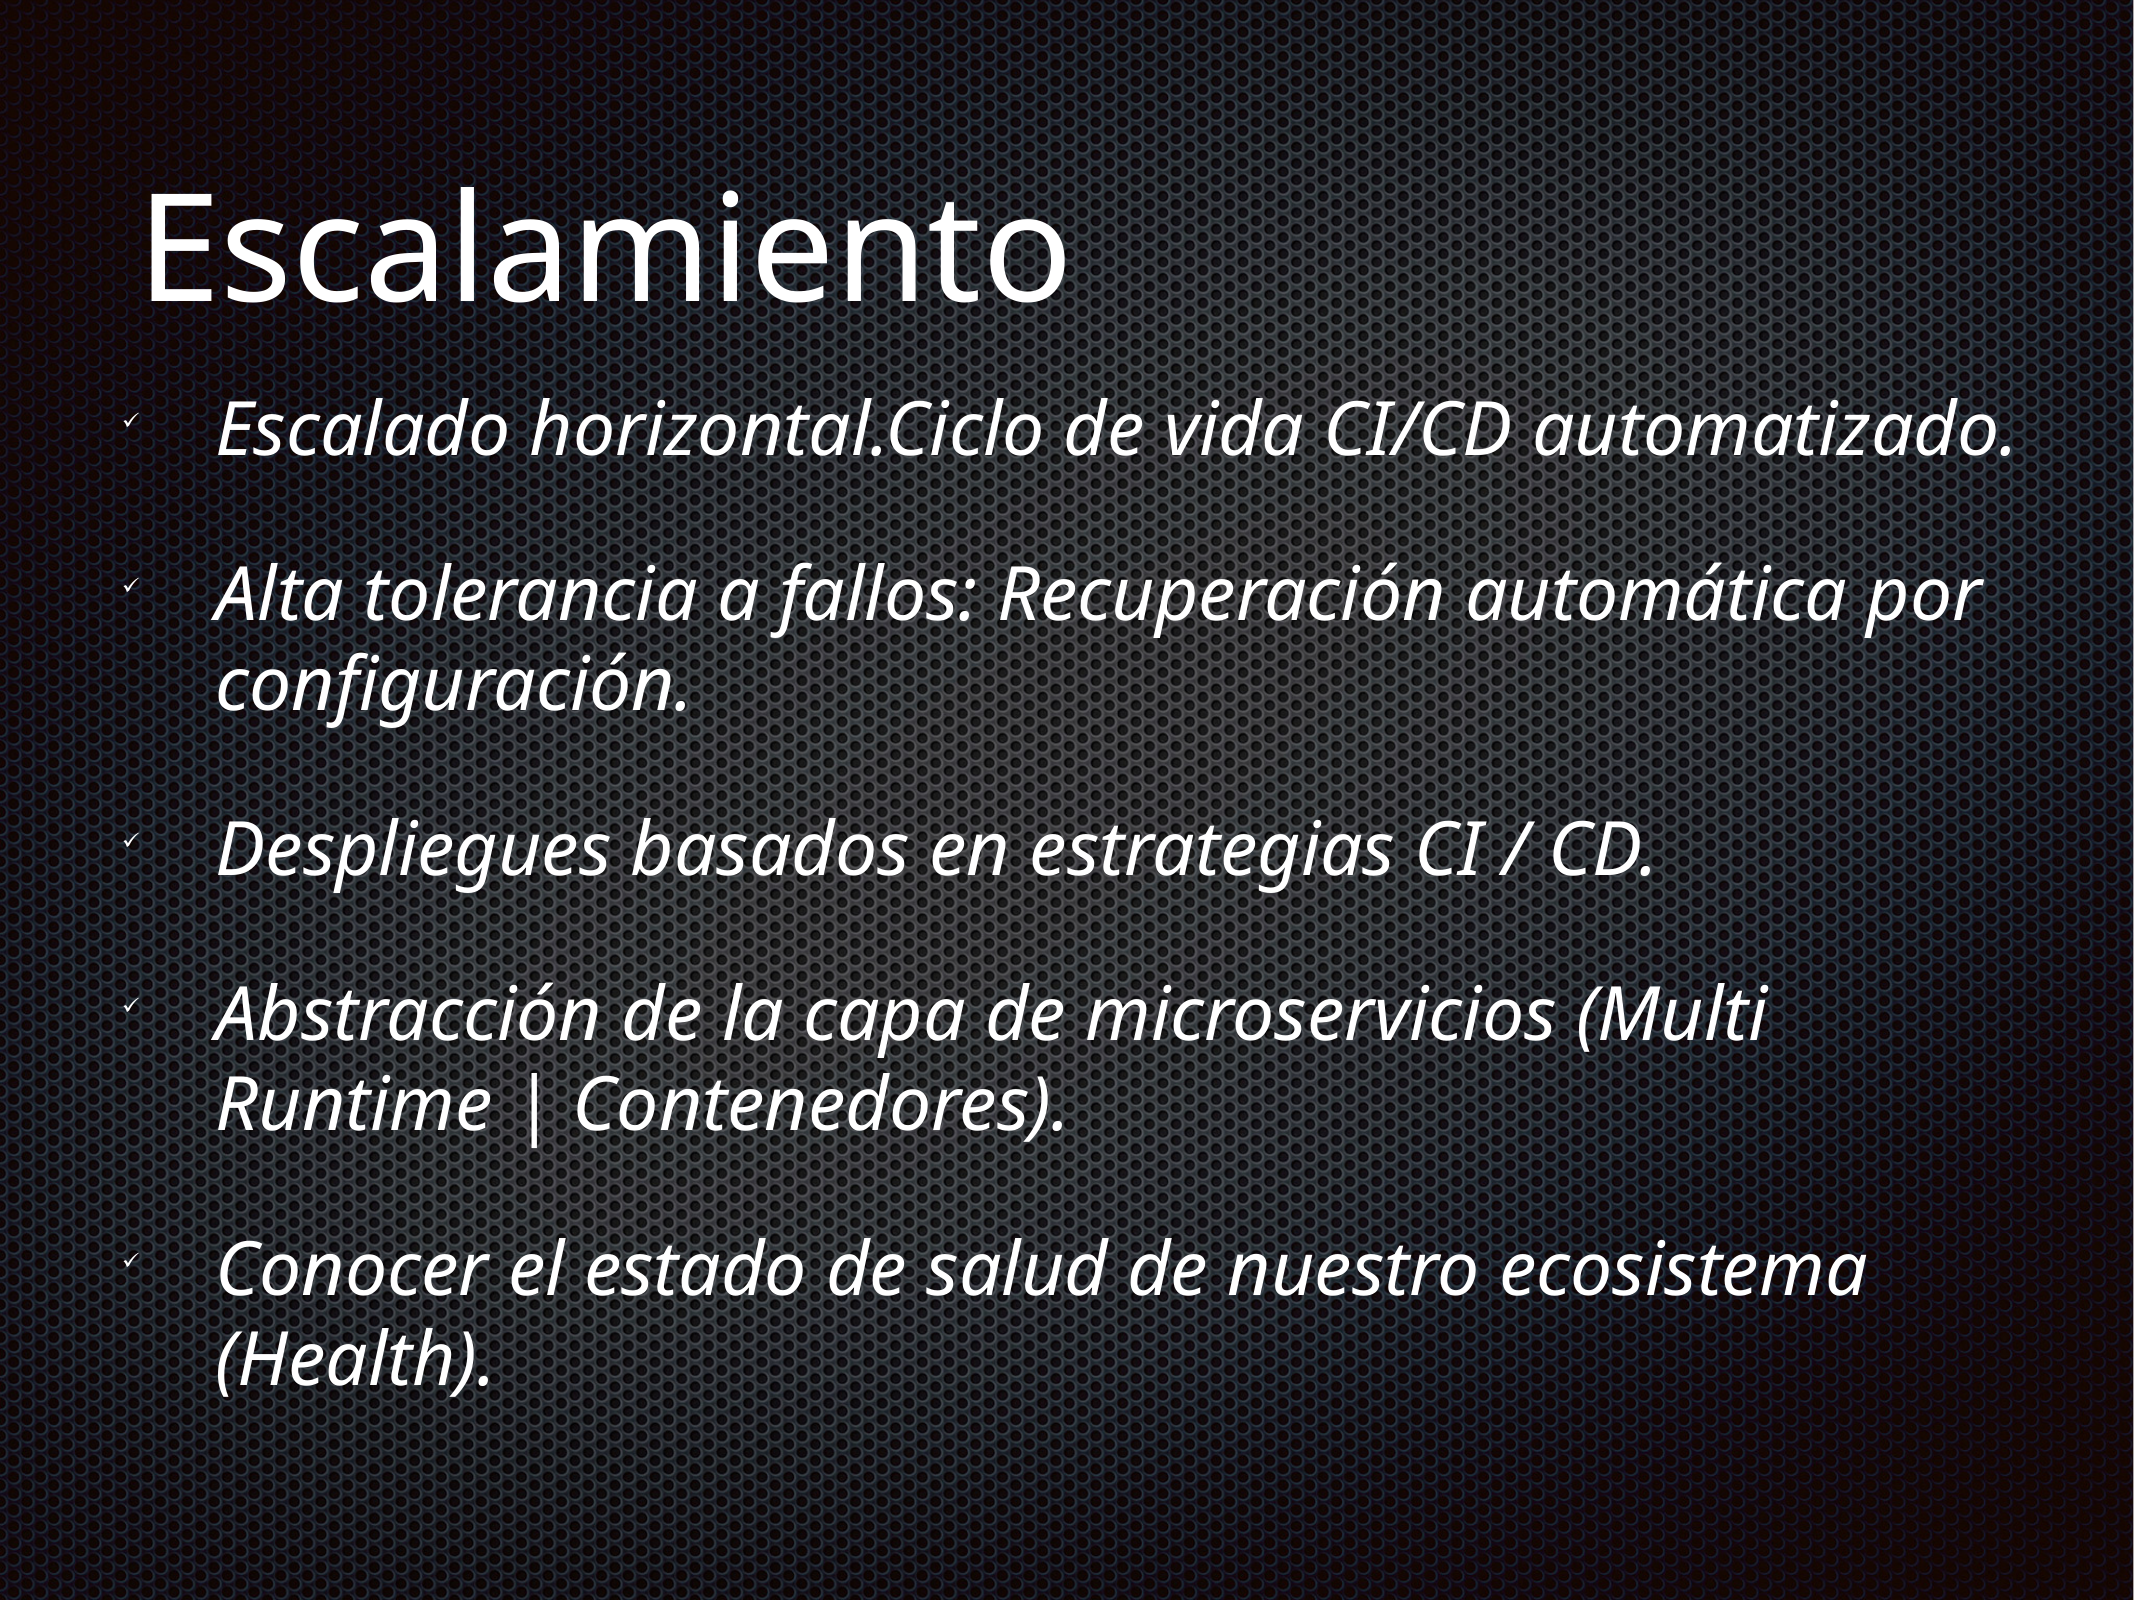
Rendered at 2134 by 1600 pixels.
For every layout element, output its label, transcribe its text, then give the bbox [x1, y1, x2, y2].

text_box Escalado horizontal.Ciclo de vida CI/CD automatizado. Alta tolerancia a fallos: Recuperación automática por configuración. Despliegues basados en estrategias CI / CD. Abstracción de la capa de microservicios (Multi Runtime | Contenedores). Conocer el estado de salud de nuestro ecosistema (Health). [107, 372, 2058, 1494]
picture [0, 0, 2134, 1600]
title Escalamiento [128, 41, 2005, 372]
